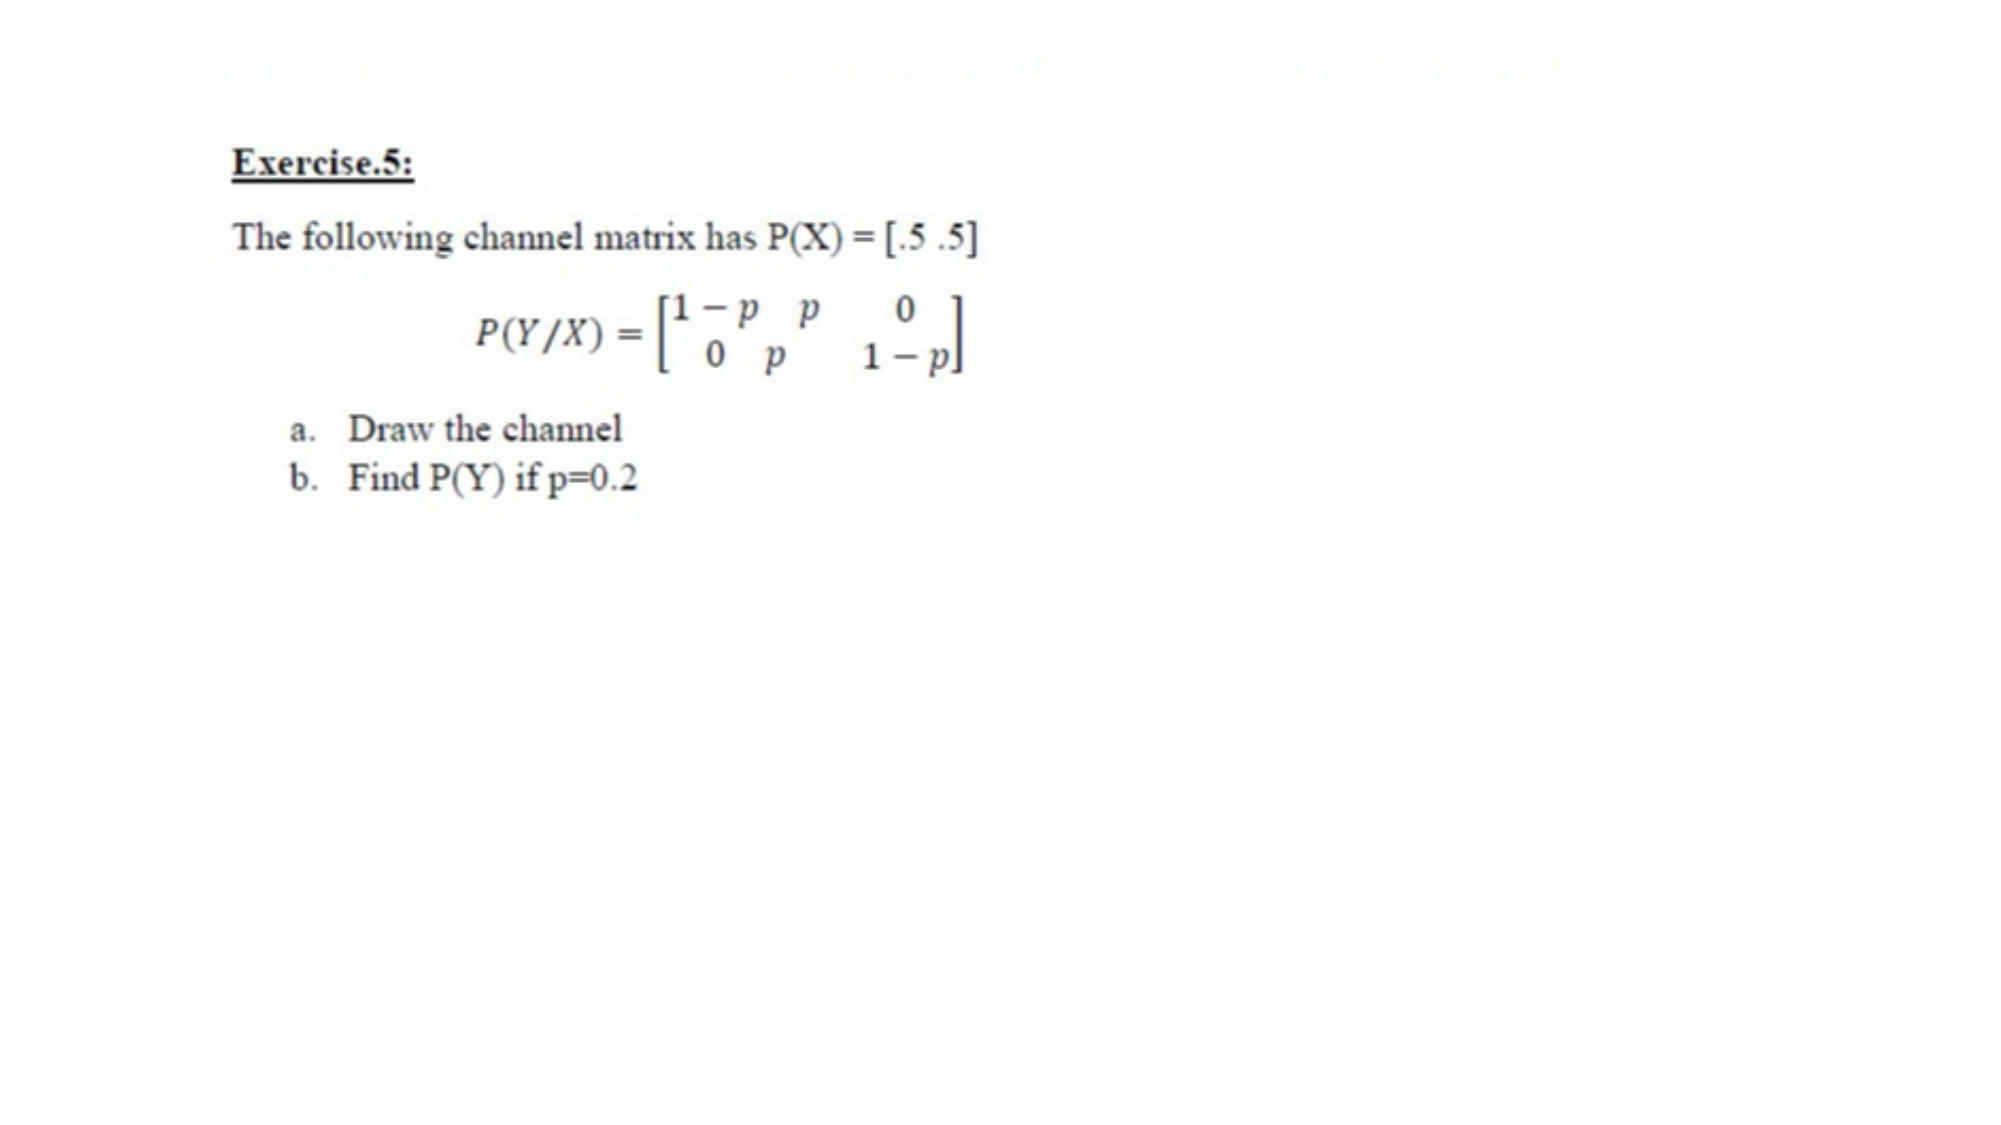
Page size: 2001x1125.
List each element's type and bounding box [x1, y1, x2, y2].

picture [110, 59, 1583, 598]
